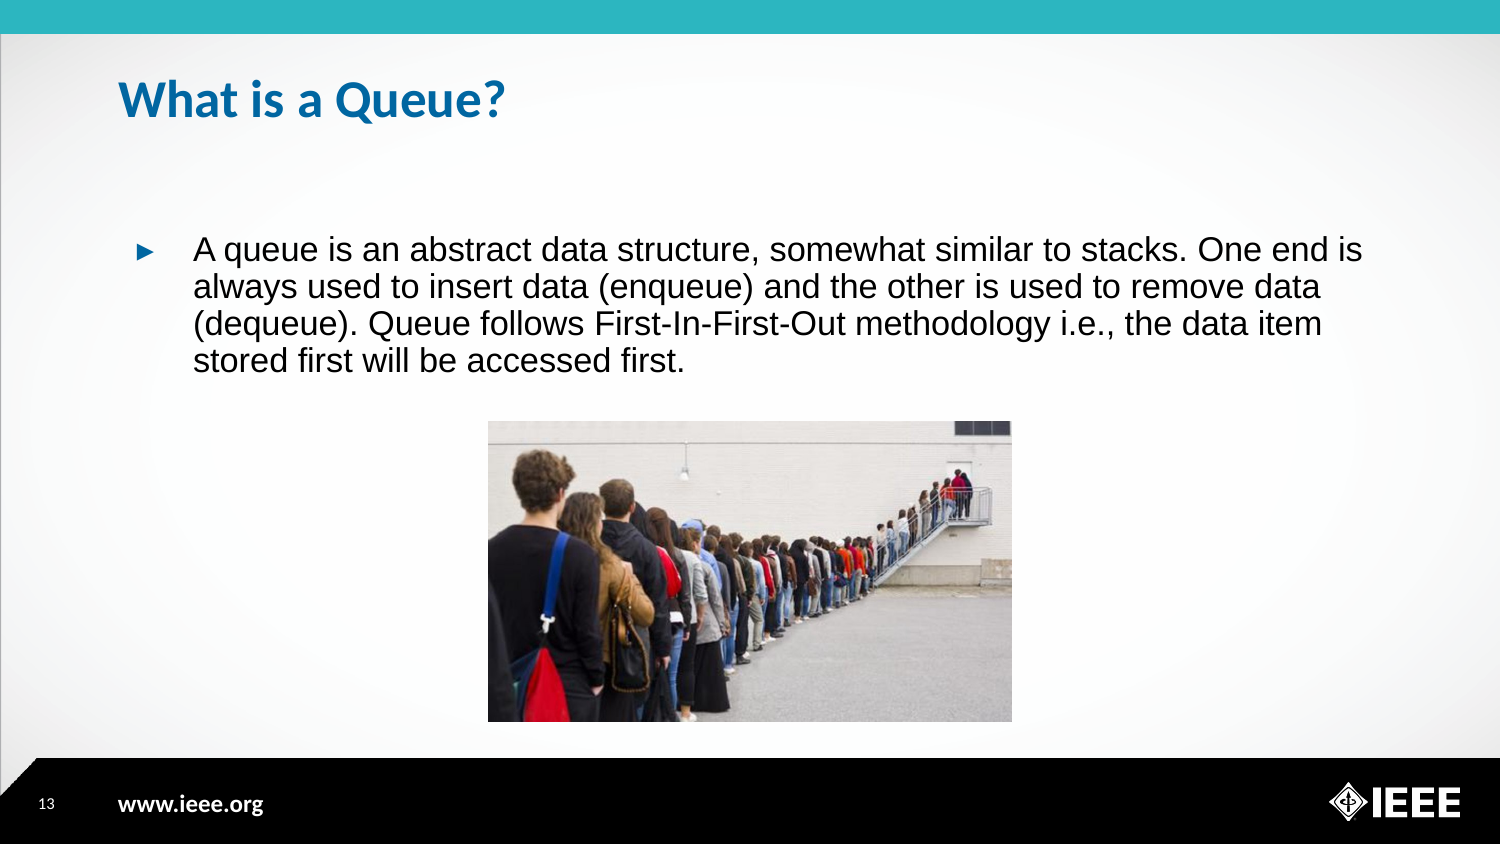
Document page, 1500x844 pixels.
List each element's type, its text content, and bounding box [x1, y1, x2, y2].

title What is a Queue? [103, 68, 1397, 137]
slide_number 13 [22, 775, 93, 830]
picture [0, 34, 1500, 844]
list A queue is an abstract data structure, somewhat similar to stacks. One end is always used to insert data (enqueue) and the other is used to remove data (dequeue). Queue follows First-In-First-Out methodology i.e., the data item stored first will be accessed first. [103, 224, 1397, 532]
